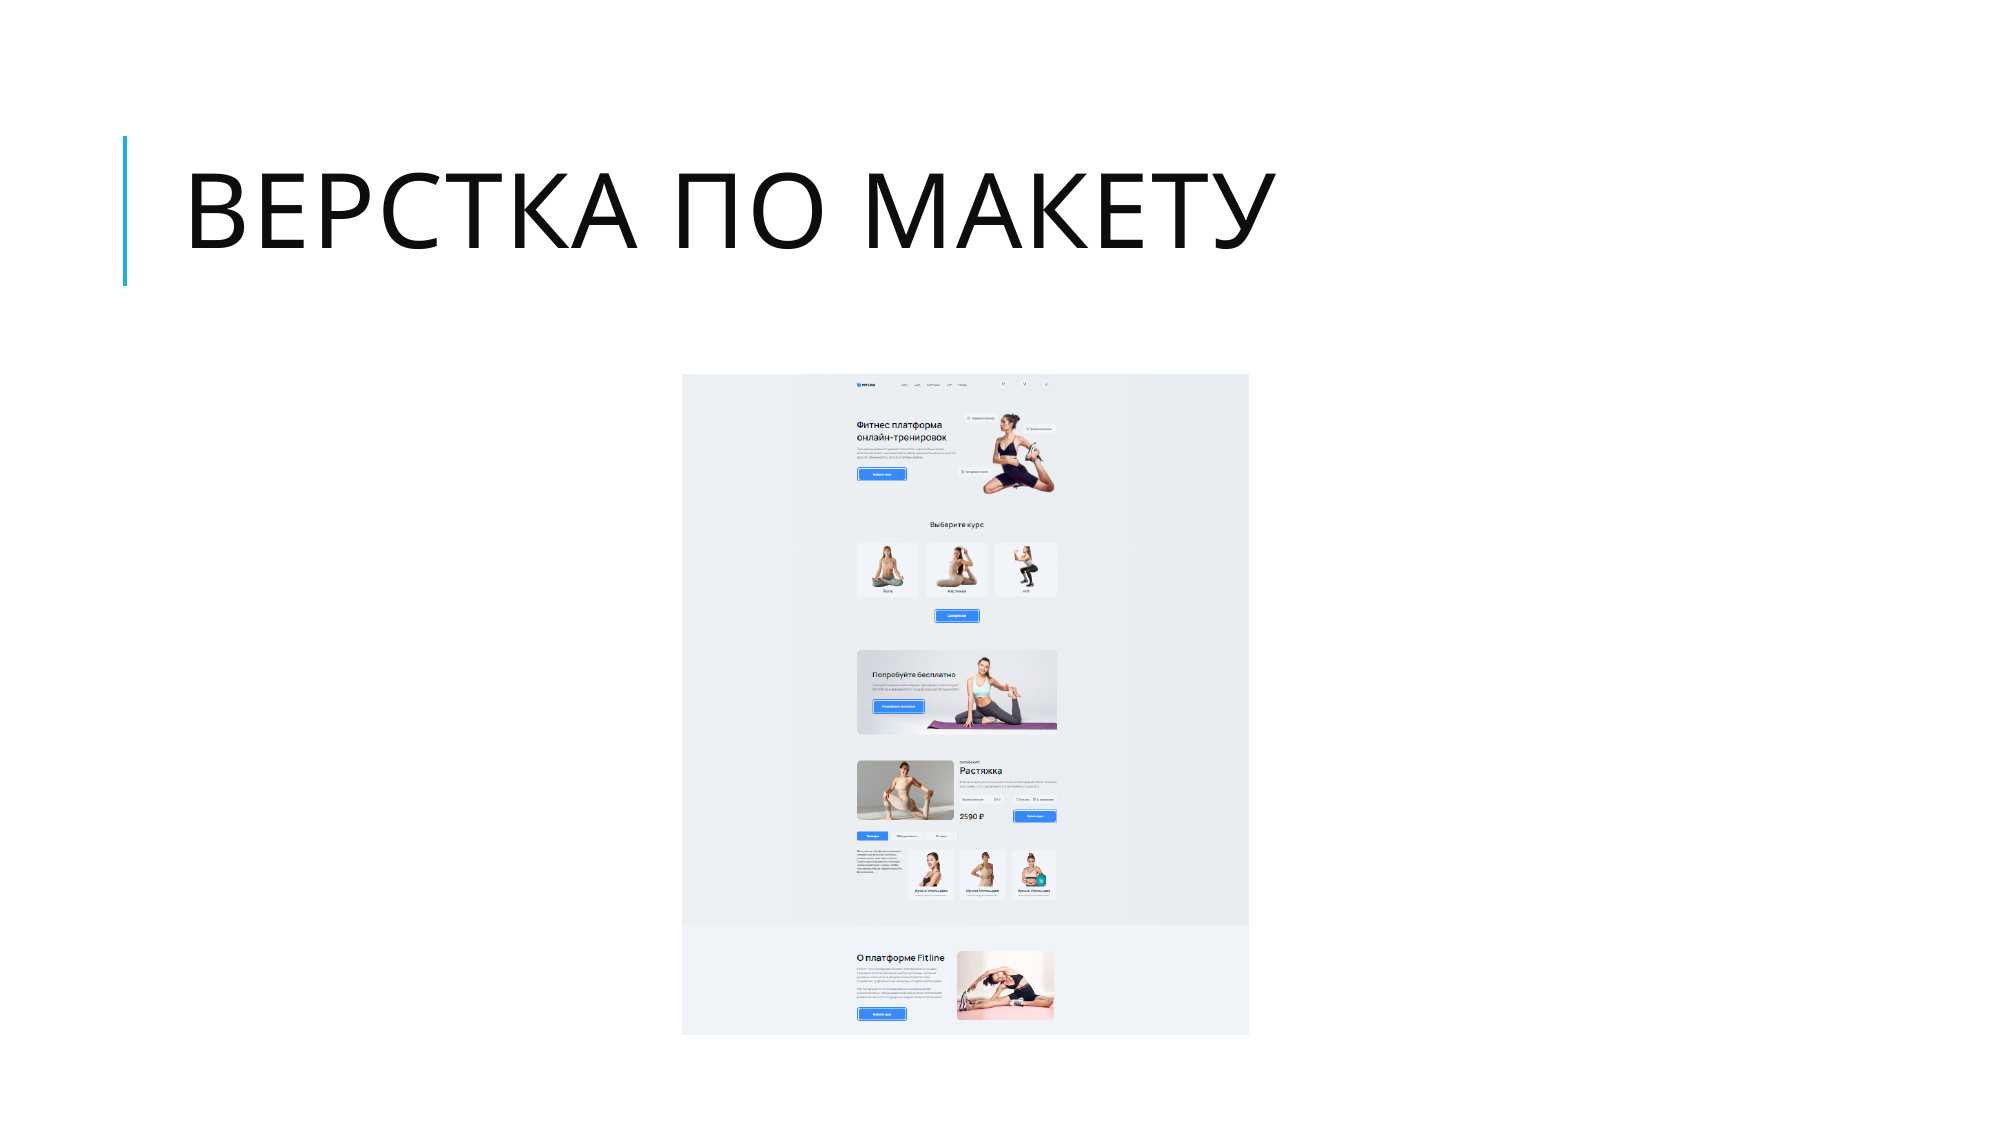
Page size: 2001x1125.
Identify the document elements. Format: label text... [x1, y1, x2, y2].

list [682, 374, 1249, 1036]
title Верстка по макету [168, 96, 1763, 342]
